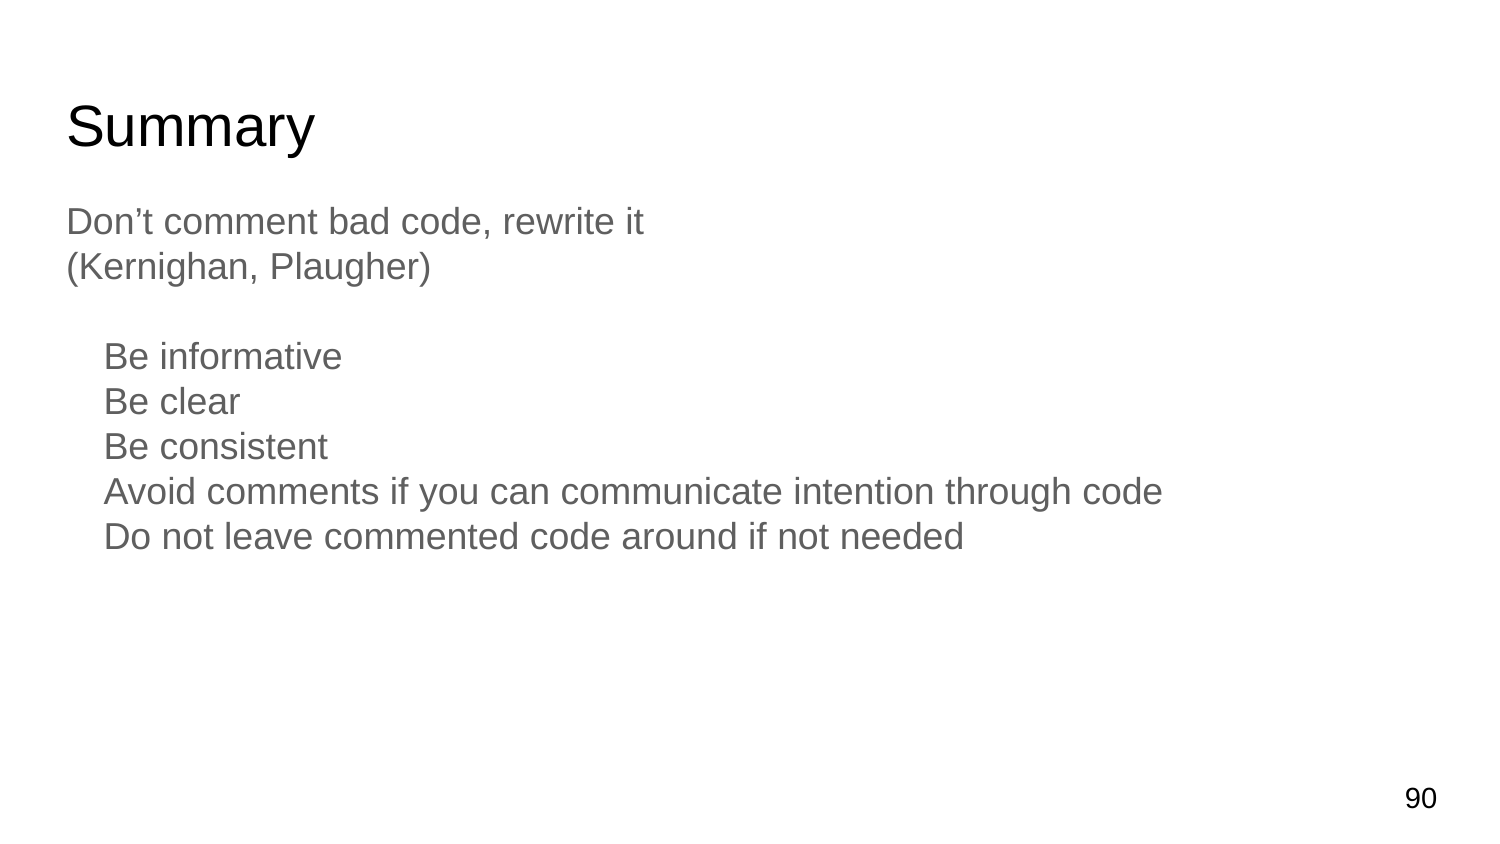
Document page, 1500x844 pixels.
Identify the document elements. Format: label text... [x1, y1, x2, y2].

list Don’t comment bad code, rewrite it (Kernighan, Plaugher) Be informative Be clear Be consistent Avoid comments if you can communicate intention through code Do not leave commented code around if not needed [51, 182, 1449, 750]
slide_number 90 [1389, 764, 1480, 830]
title Summary [51, 72, 1449, 167]
